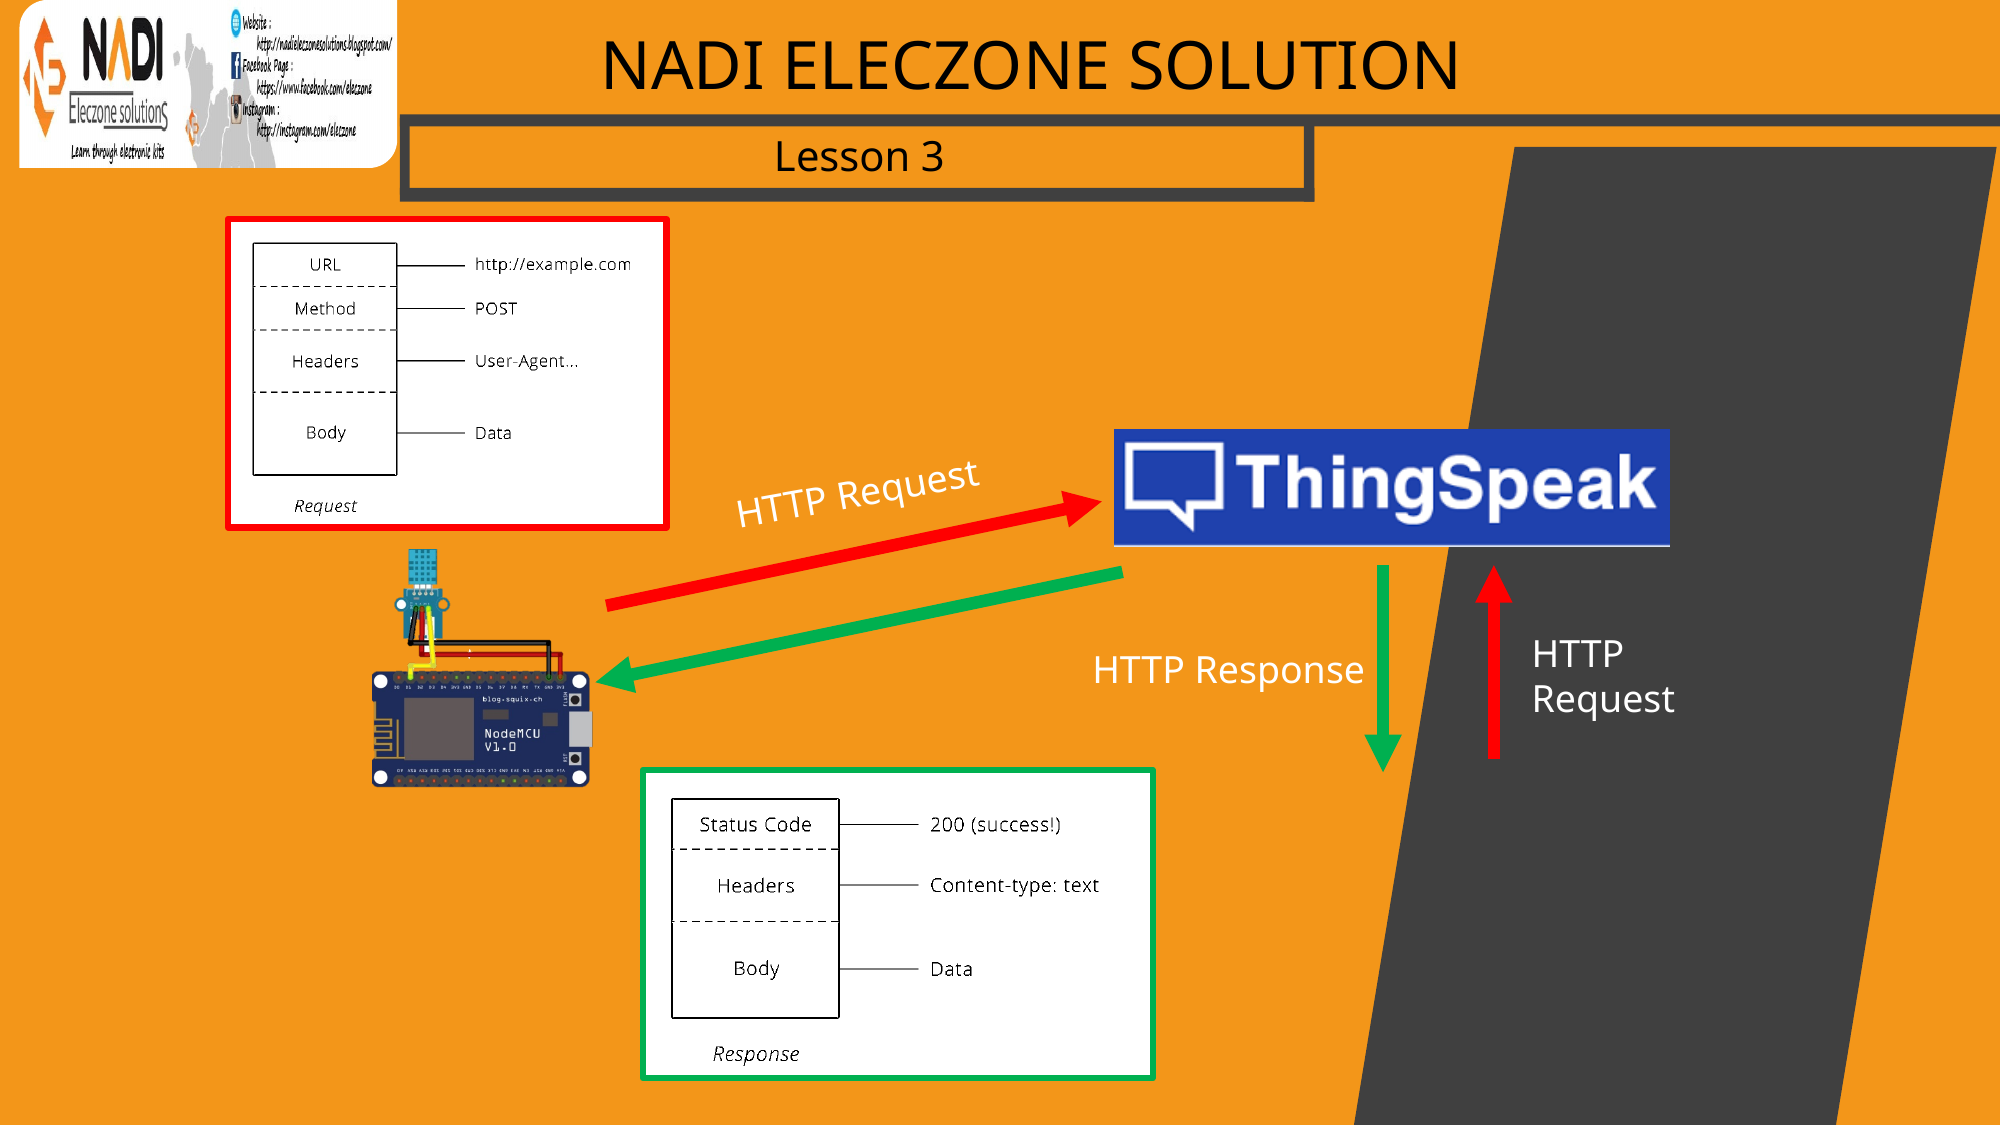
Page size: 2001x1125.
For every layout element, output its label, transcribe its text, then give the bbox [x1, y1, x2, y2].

text_box [399, 113, 2000, 128]
text_box NADI ELECZONE SOLUTION [398, 15, 1788, 110]
text_box [1352, 145, 1998, 1125]
text_box [399, 117, 411, 196]
picture [231, 221, 664, 525]
text_box [399, 188, 1303, 203]
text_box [606, 501, 1102, 571]
text_box HTTP Request [716, 437, 998, 501]
picture [370, 549, 596, 816]
text_box [1303, 124, 1315, 203]
text_box HTTP Response [1077, 638, 1377, 699]
text_box Lesson 3 [411, 122, 1315, 188]
picture [646, 772, 1150, 1076]
picture [1114, 429, 1670, 547]
picture [19, 0, 398, 168]
text_box HTTP Request [1516, 622, 1700, 728]
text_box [595, 571, 1123, 683]
